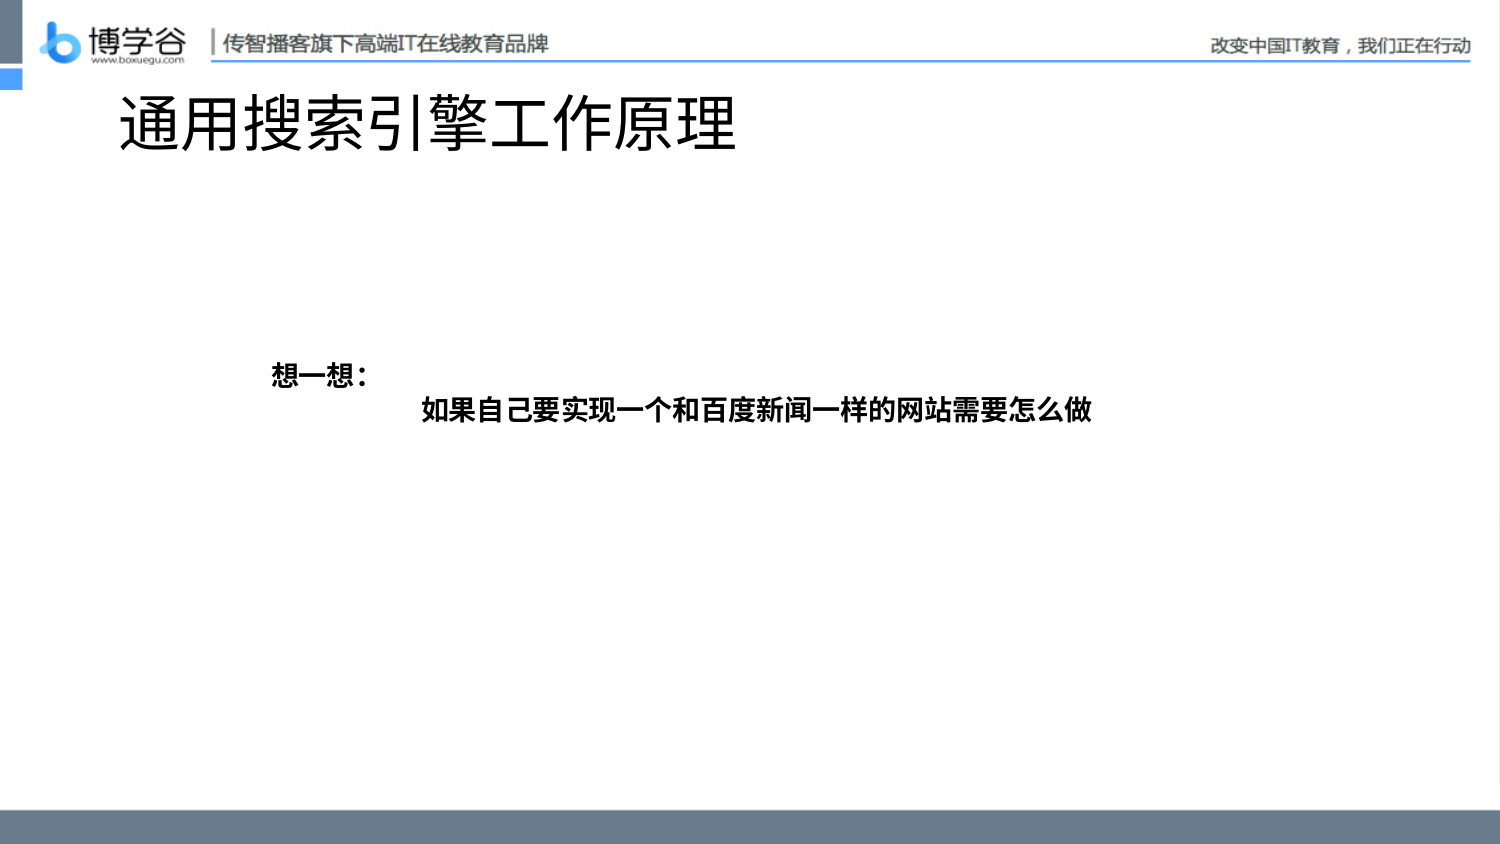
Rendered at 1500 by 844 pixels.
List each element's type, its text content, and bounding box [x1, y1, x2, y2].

picture [0, 0, 1500, 844]
title 通用搜索引擎工作原理 [103, 44, 1397, 208]
text_box 想一想： 如果自己要实现一个和百度新闻一样的网站需要怎么做 [256, 351, 1303, 434]
